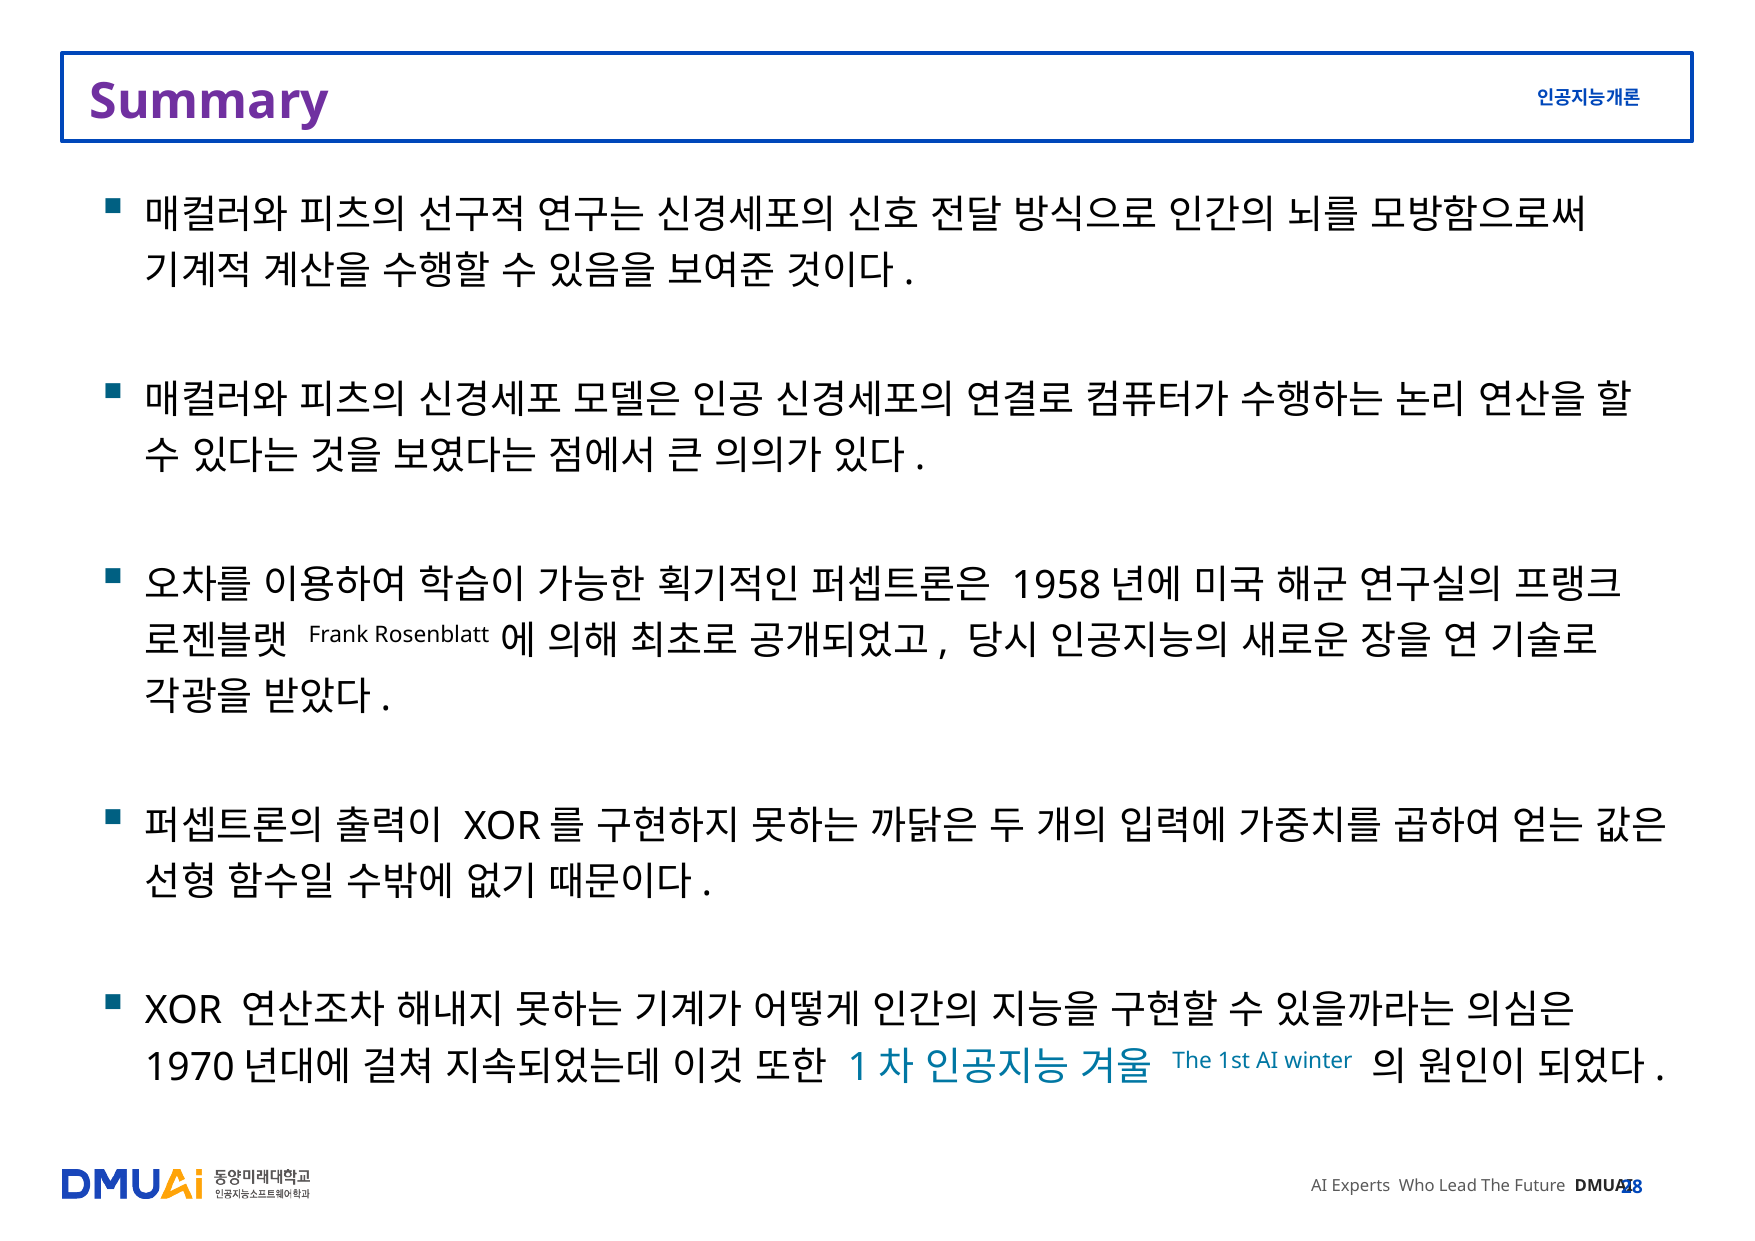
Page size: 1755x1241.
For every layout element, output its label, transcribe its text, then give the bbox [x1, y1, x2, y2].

list 매컬러와 피츠의 선구적 연구는 신경세포의 신호 전달 방식으로 인간의 뇌를 모방함으로써 기계적 계산을 수행할 수 있음을 보여준 것이다. 매컬러와 피츠의 신경세포 모델은 인공 신경세포의 연결로 컴퓨터가 수행하는 논리 연산을 할 수 있다는 것을 보였다는 점에서 큰 의의가 있다. 오차를 이용하여 학습이 가능한 획기적인 퍼셉트론은 1958년에 미국 해군 연구실의 프랭크 로젠블랫 Frank Rosenblatt 에 의해 최초로 공개되었고, 당시 인공지능의 새로운 장을 연 기술로 각광을 받았다. 퍼셉트론의 출력이 XOR를 구현하지 못하는 까닭은 두 개의 입력에 가중치를 곱하여 얻는 값은 선형 함수일 수밖에 없기 때문이다. XOR 연산조차 해내지 못하는 기계가 어떻게 인간의 지능을 구현할 수 있을까라는 의심은 1970년대에 걸쳐 지속되었는데 이것 또한 1차 인공지능 겨울 The 1st AI winter 의 원인이 되었다. [68, 171, 1693, 1102]
title Summary [72, 69, 1468, 128]
picture [62, 1169, 310, 1199]
